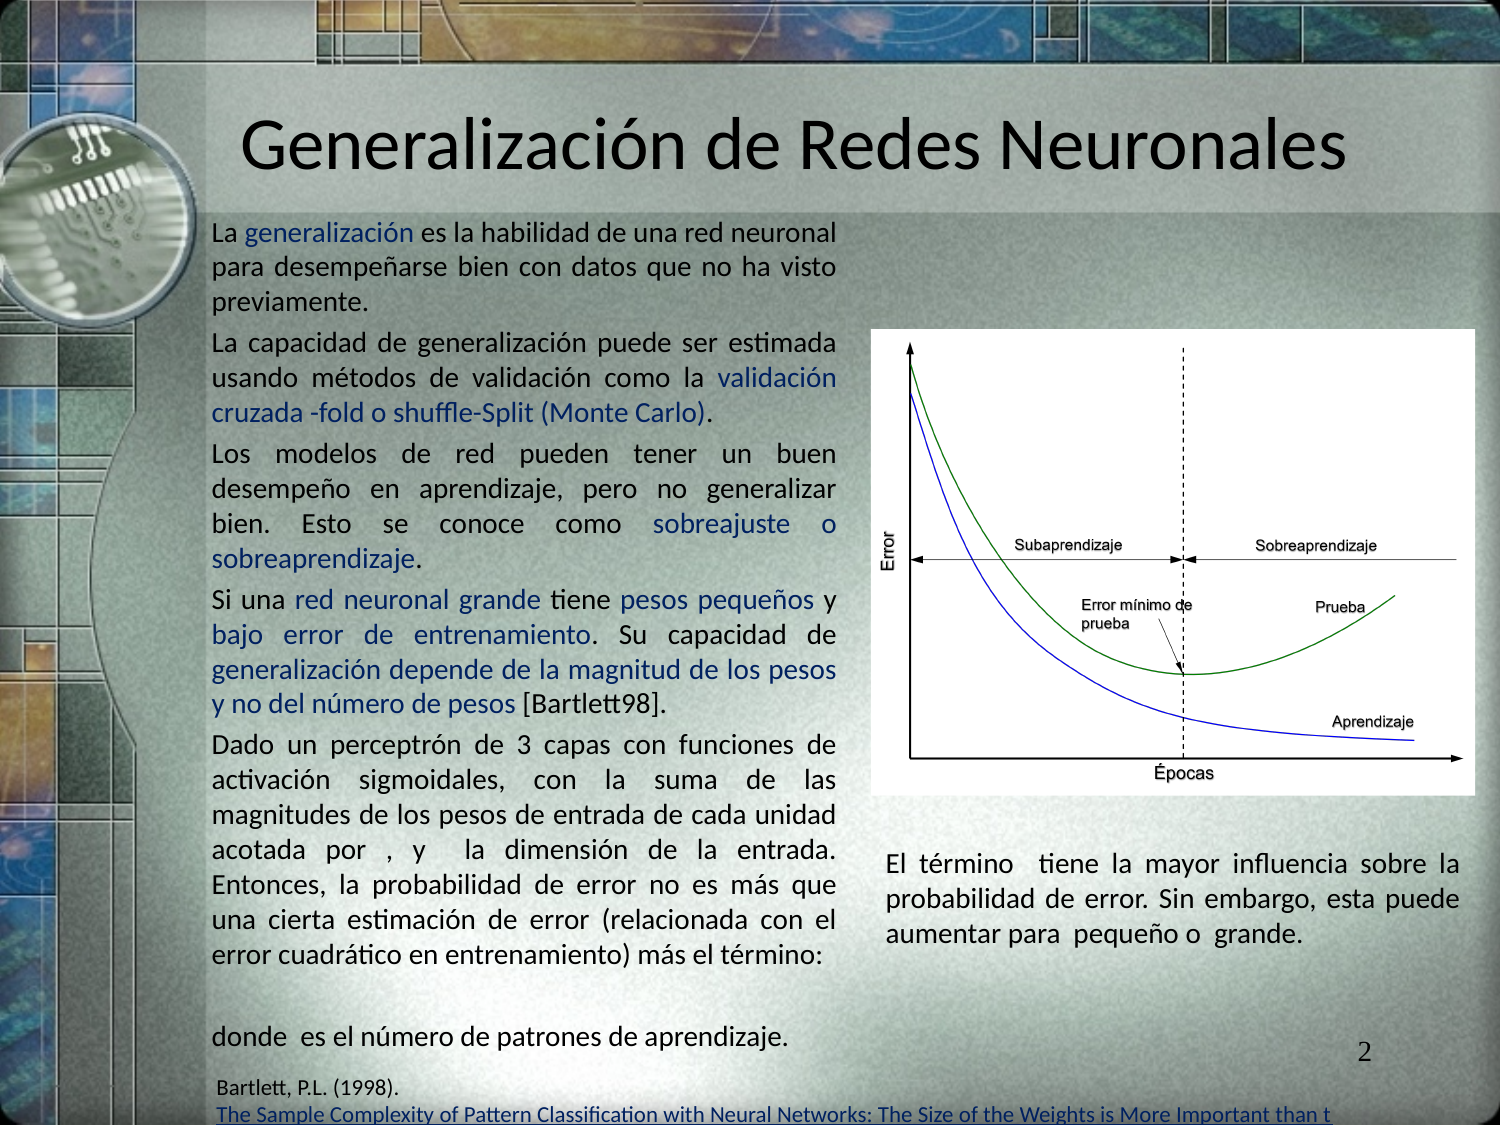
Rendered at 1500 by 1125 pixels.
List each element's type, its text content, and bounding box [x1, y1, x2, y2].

picture [0, 0, 1500, 1125]
title Generalización de Redes Neuronales [225, 77, 1388, 203]
slide_number 2 [1074, 1024, 1388, 1101]
list [842, 249, 1431, 1000]
text_box Bartlett, P.L. (1998). The Sample Complexity of Pattern Classification with Neural Networks: The Size of the Weights is More Important than the Size of the Network. IEEE Trans. Inf. Theory, 44, 525-536. [201, 1064, 1357, 1125]
